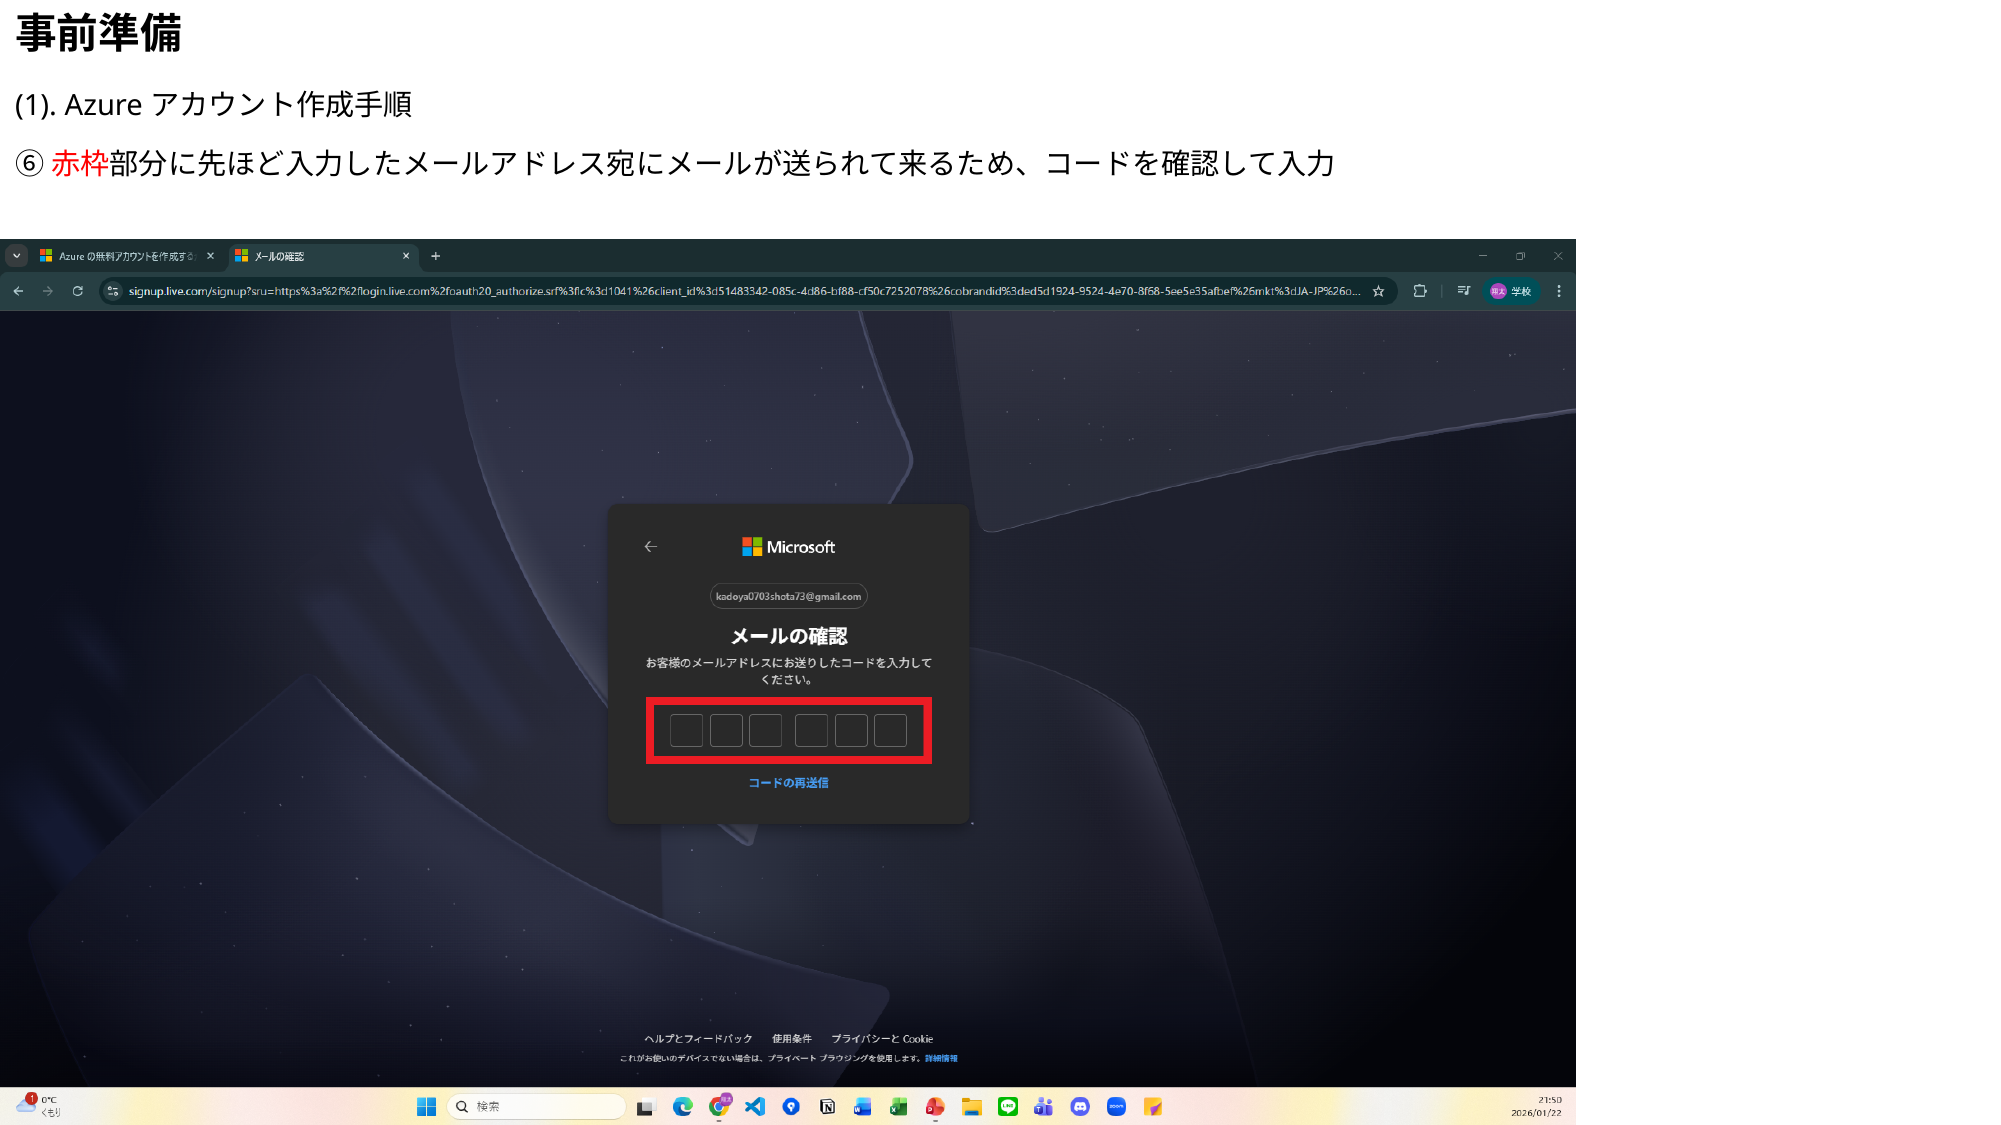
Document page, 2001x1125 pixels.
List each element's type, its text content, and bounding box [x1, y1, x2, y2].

title 事前準備 [0, 0, 2000, 70]
text_box ⑥赤枠部分に先ほど入力したメールアドレス宛にメールが送られて来るため、コードを確認して入力 [0, 141, 2000, 1125]
picture [0, 238, 1576, 1125]
text_box (1). Azureアカウント作成手順 [0, 70, 2000, 141]
